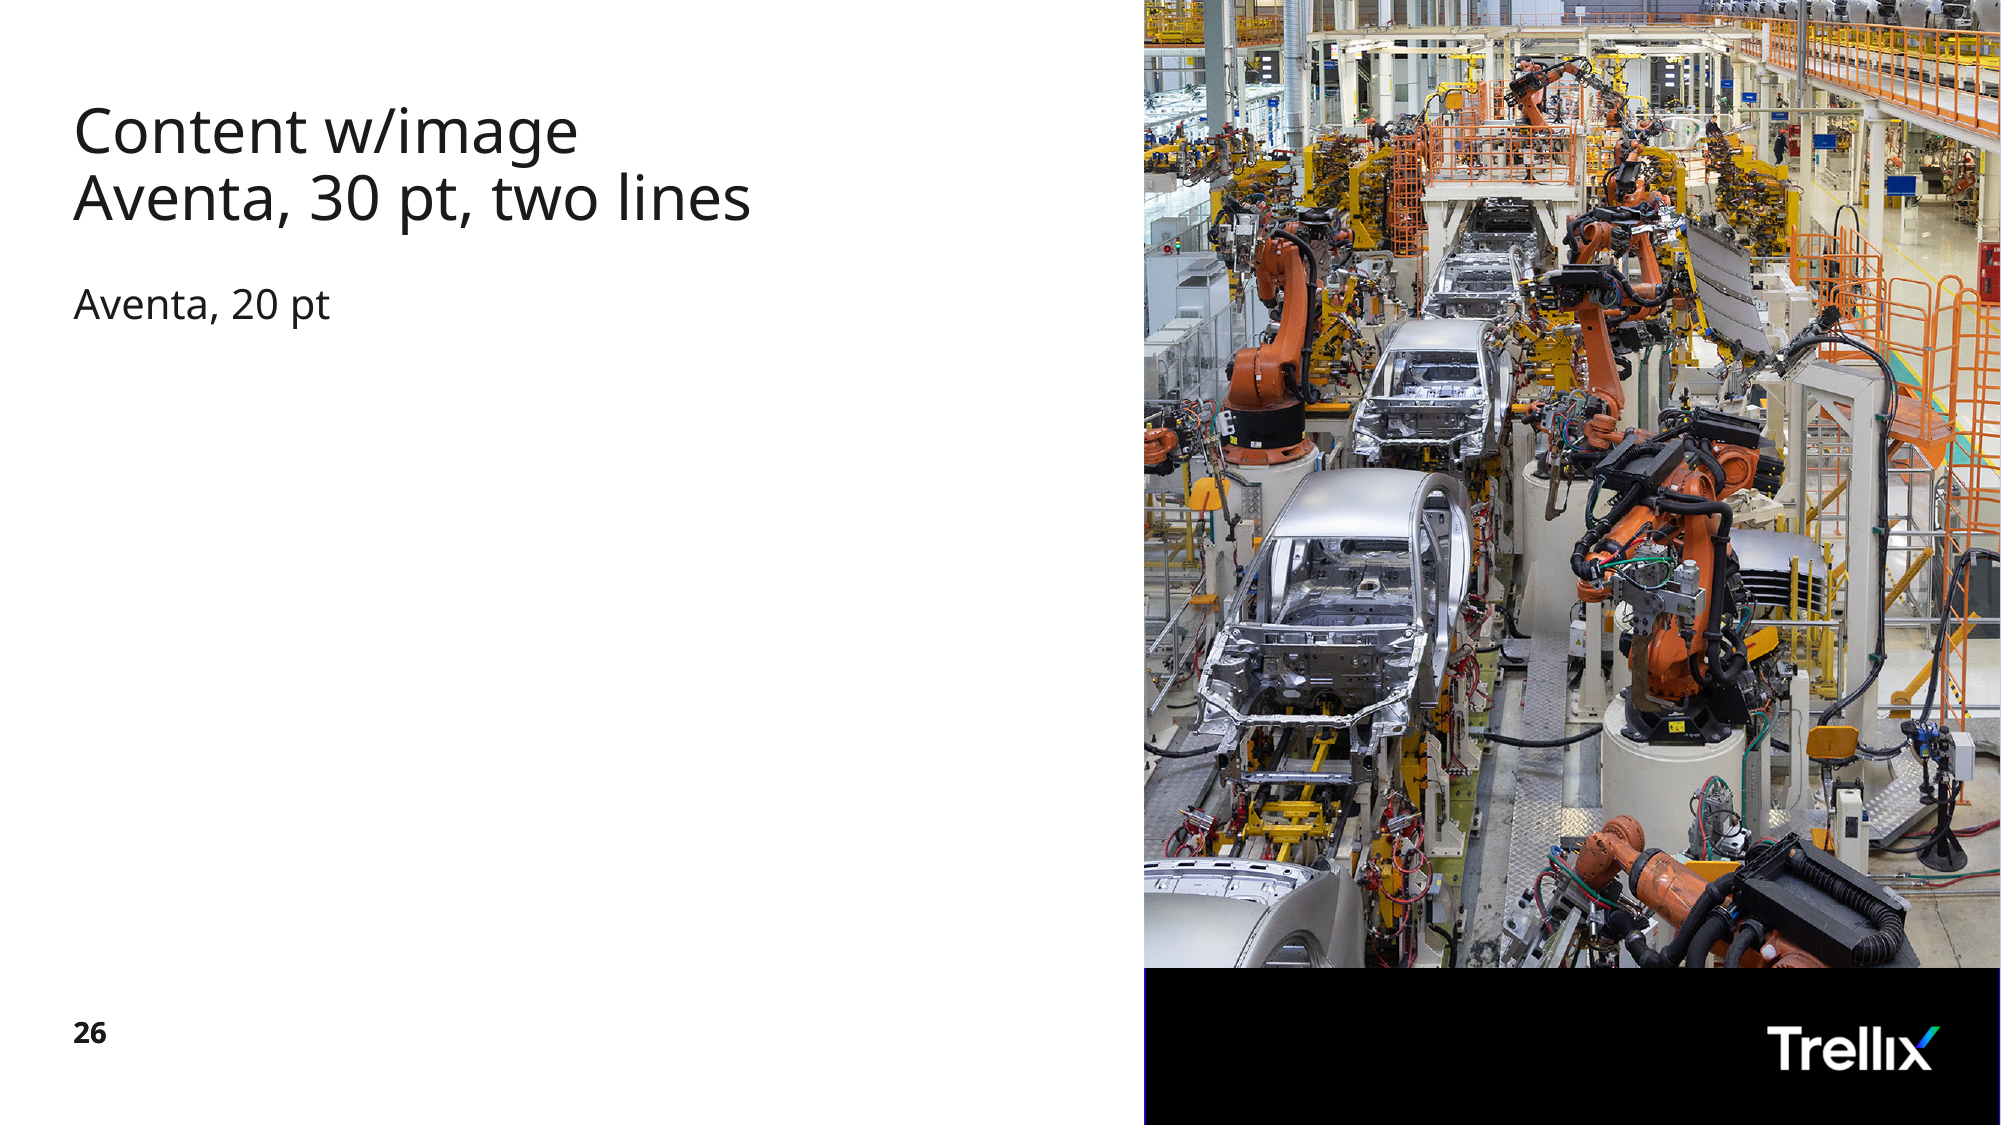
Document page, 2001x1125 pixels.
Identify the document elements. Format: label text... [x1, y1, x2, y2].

title Content w/image Aventa, 30 pt, two lines [58, 59, 1094, 242]
picture [1143, 0, 2000, 968]
picture [1766, 1025, 1942, 1072]
list Aventa, 20 pt [58, 275, 1094, 972]
